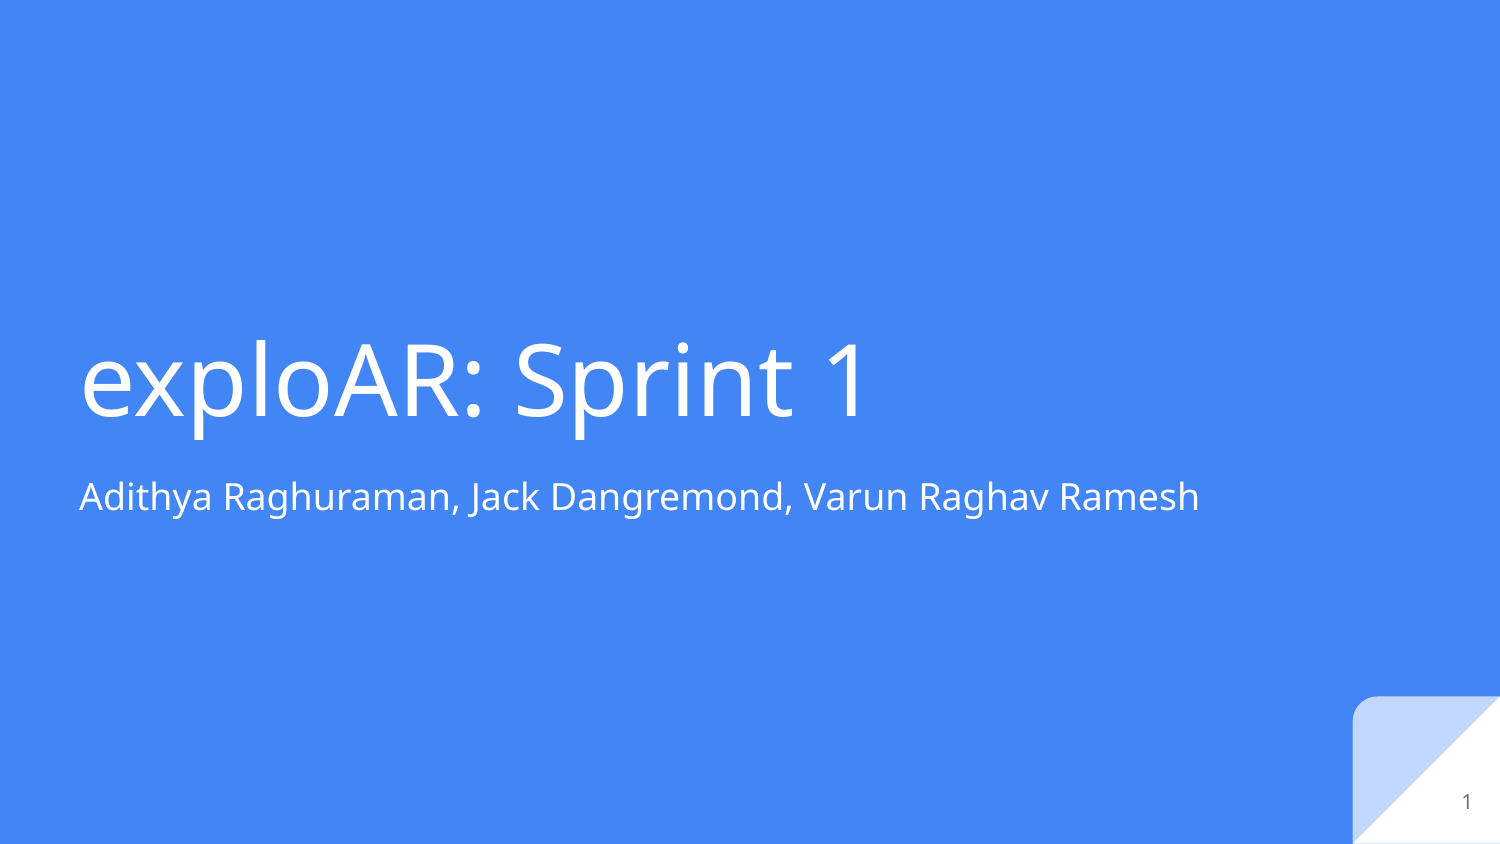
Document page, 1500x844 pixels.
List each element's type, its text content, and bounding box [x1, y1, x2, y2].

subtitle Adithya Raghuraman, Jack Dangremond, Varun Raghav Ramesh [64, 457, 1413, 529]
title exploAR: Sprint 1 [64, 298, 1413, 452]
slide_number ‹#› [1398, 770, 1489, 835]
